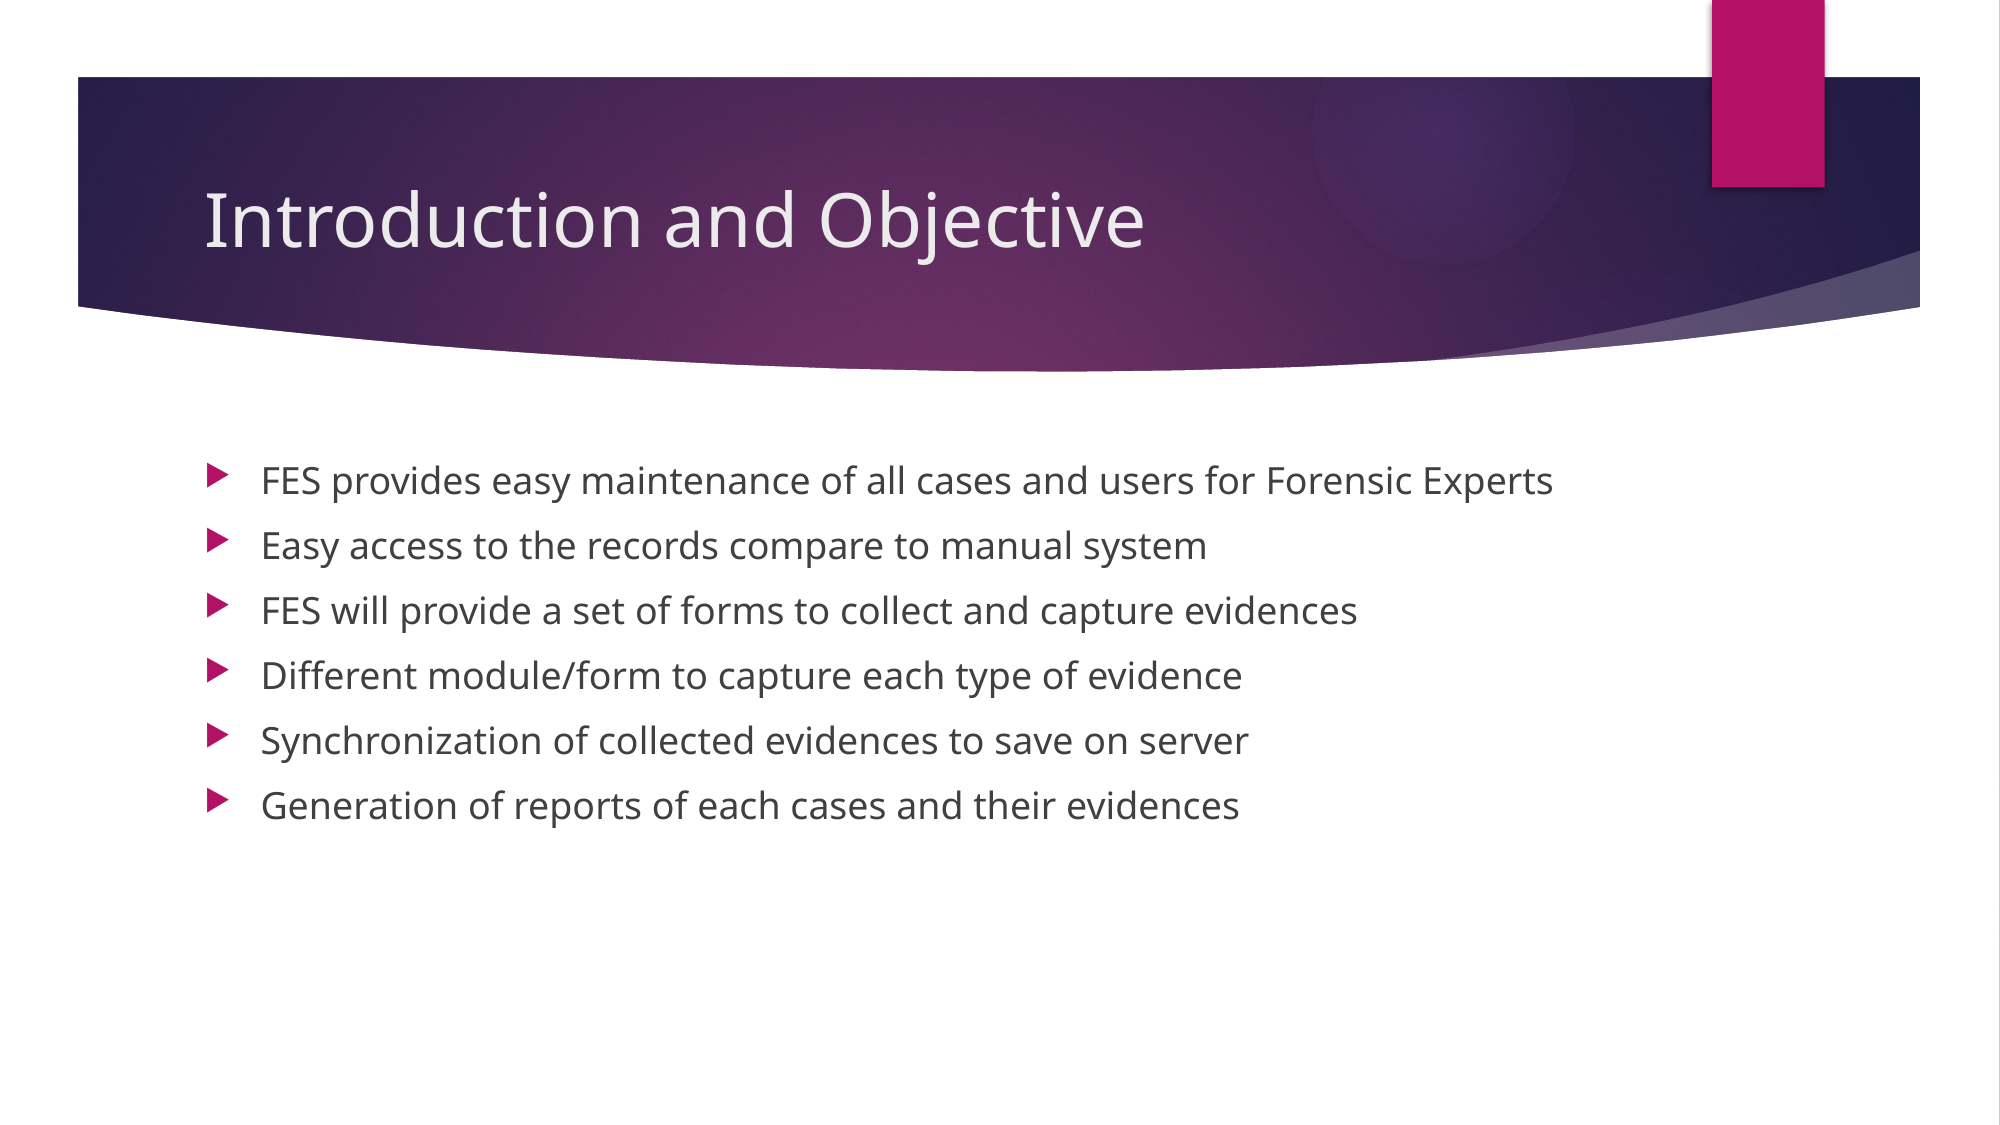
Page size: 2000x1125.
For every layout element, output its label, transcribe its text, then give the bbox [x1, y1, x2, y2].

list FES provides easy maintenance of all cases and users for Forensic Experts Easy access to the records compare to manual system FES will provide a set of forms to collect and capture evidences Different module/form to capture each type of evidence Synchronization of collected evidences to save on server Generation of reports of each cases and their evidences [189, 427, 1638, 988]
title Introduction and Objective [189, 159, 1638, 276]
